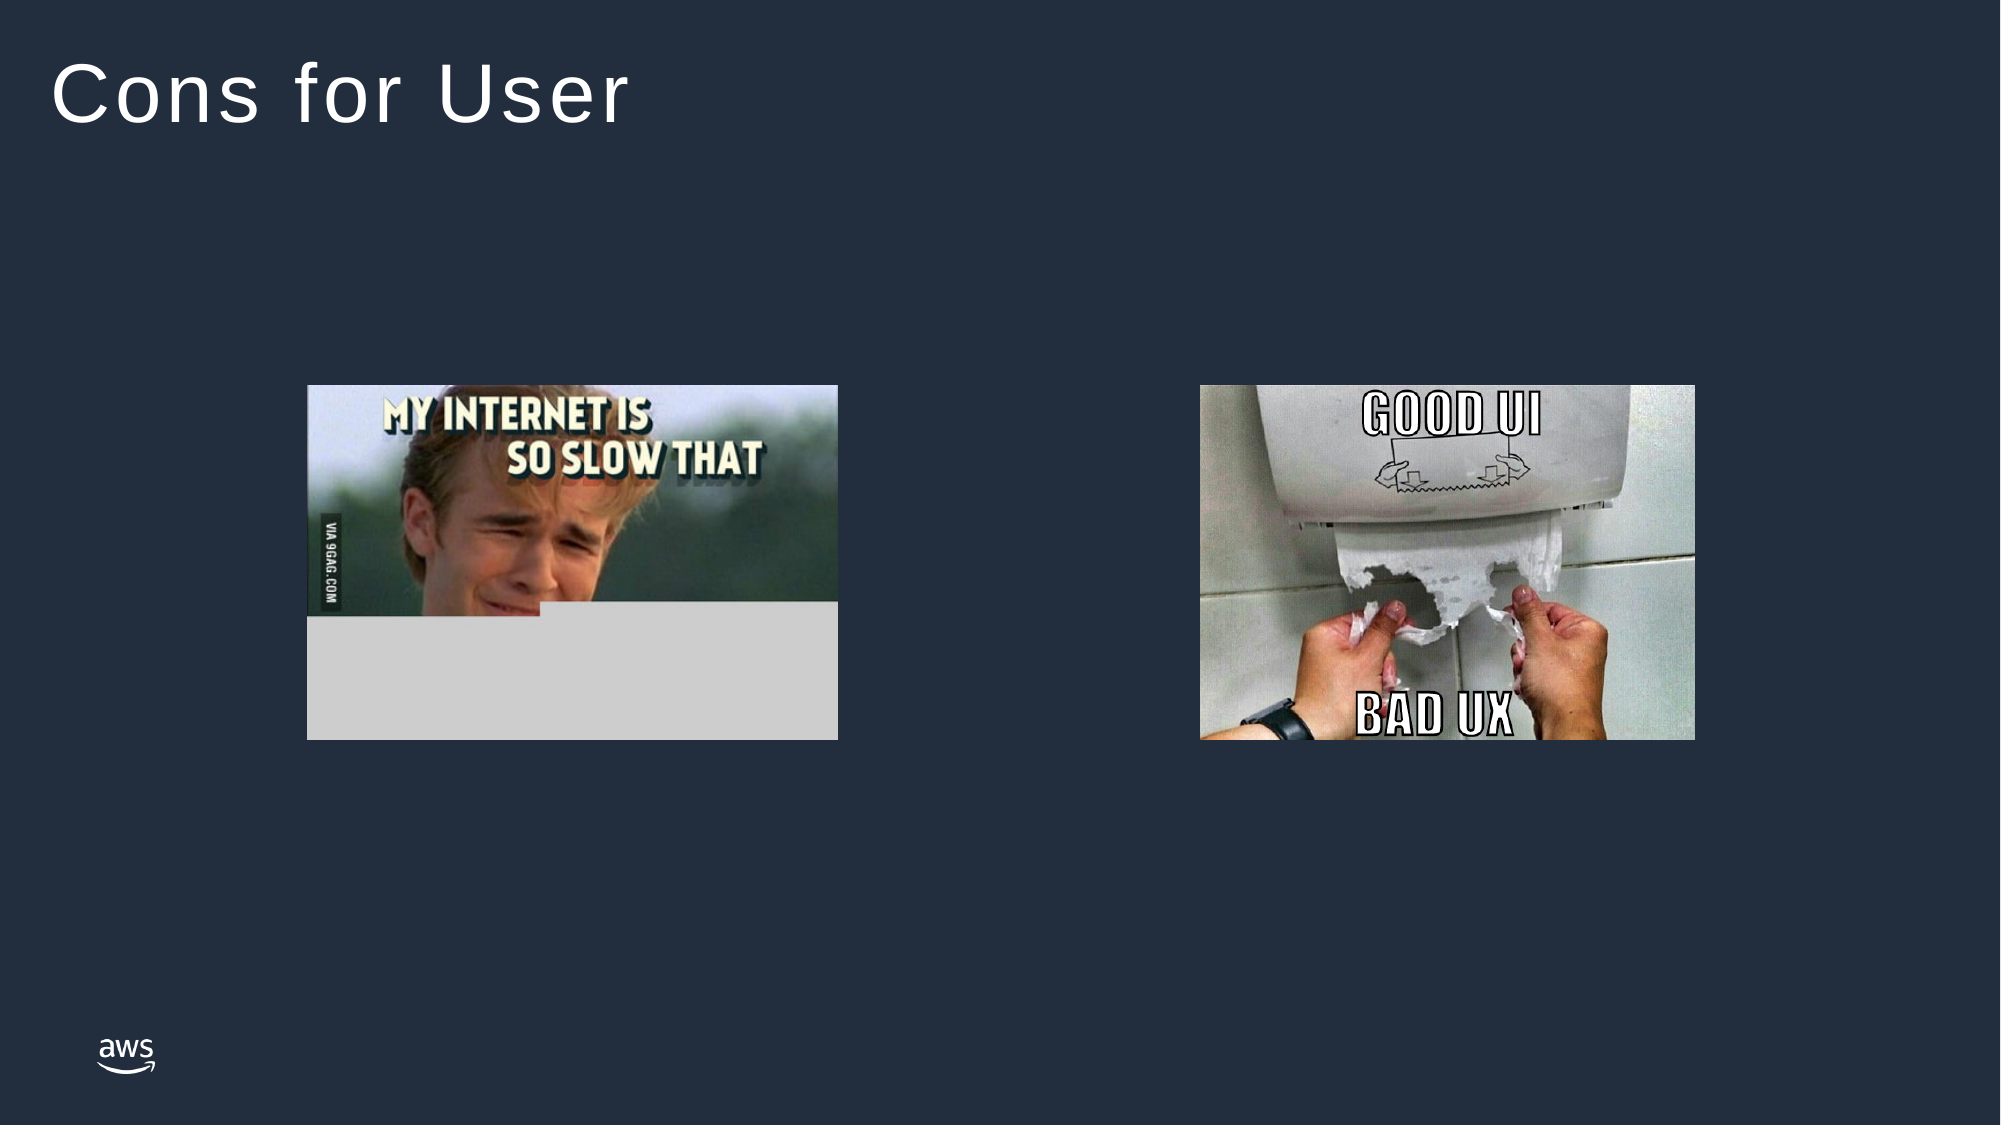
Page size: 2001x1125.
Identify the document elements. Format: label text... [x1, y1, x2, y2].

title Cons for User [47, 37, 1288, 228]
picture [97, 1039, 155, 1074]
picture [306, 385, 839, 740]
picture [1199, 385, 1695, 740]
